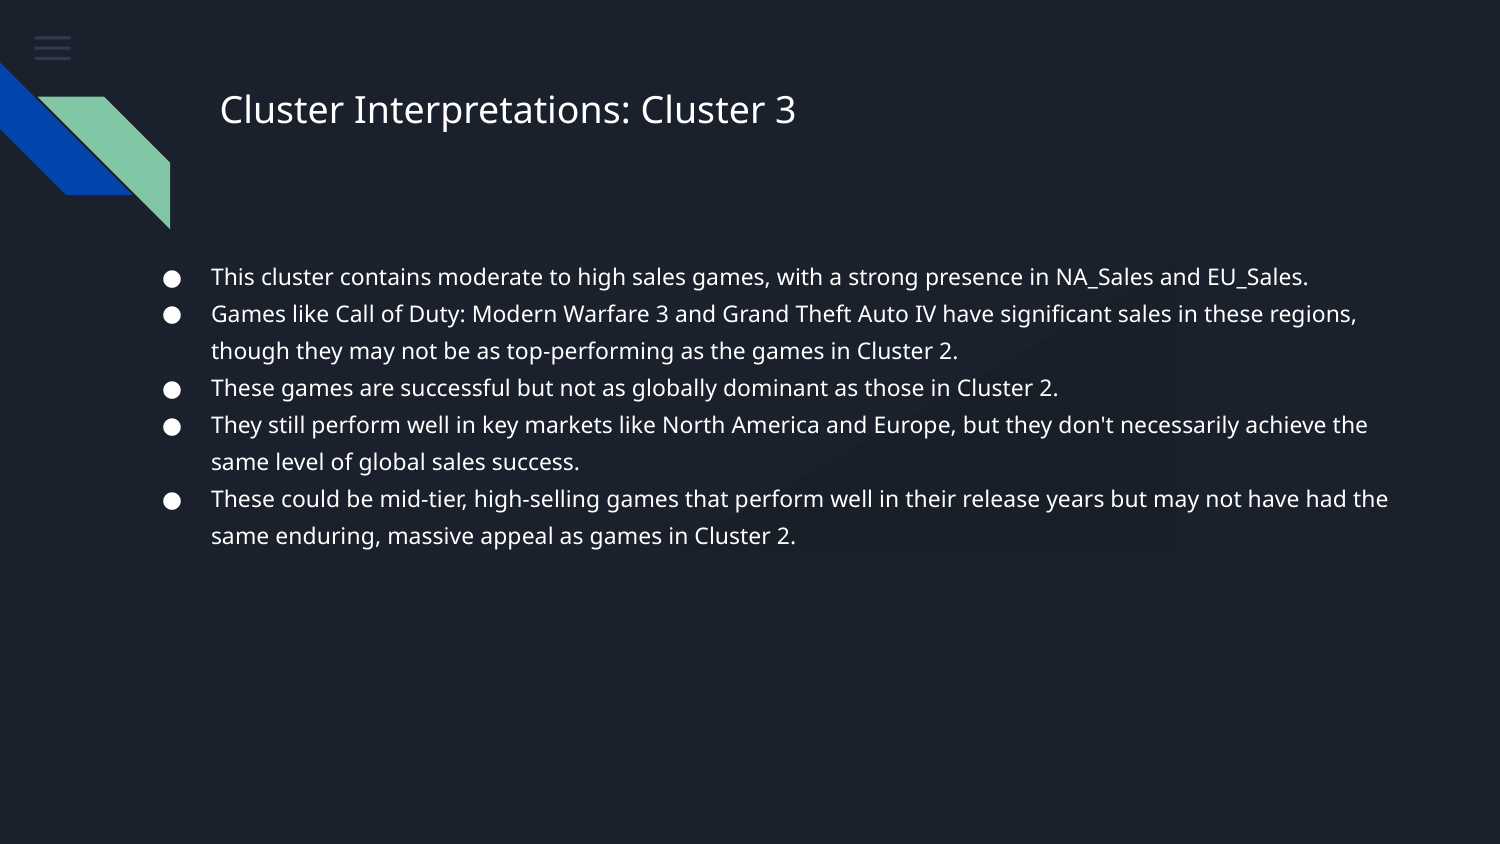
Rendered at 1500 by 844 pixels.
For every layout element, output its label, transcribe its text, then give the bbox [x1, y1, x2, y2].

text_box Cluster Interpretations: Cluster 3 [204, 71, 1128, 185]
text_box This cluster contains moderate to high sales games, with a strong presence in NA_Sales and EU_Sales. Games like Call of Duty: Modern Warfare 3 and Grand Theft Auto IV have significant sales in these regions, though they may not be as top-performing as the games in Cluster 2. These games are successful but not as globally dominant as those in Cluster 2. They still perform well in key markets like North America and Europe, but they don't necessarily achieve the same level of global sales success. These could be mid-tier, high-selling games that perform well in their release years but may not have had the same enduring, massive appeal as games in Cluster 2. [121, 210, 1436, 830]
